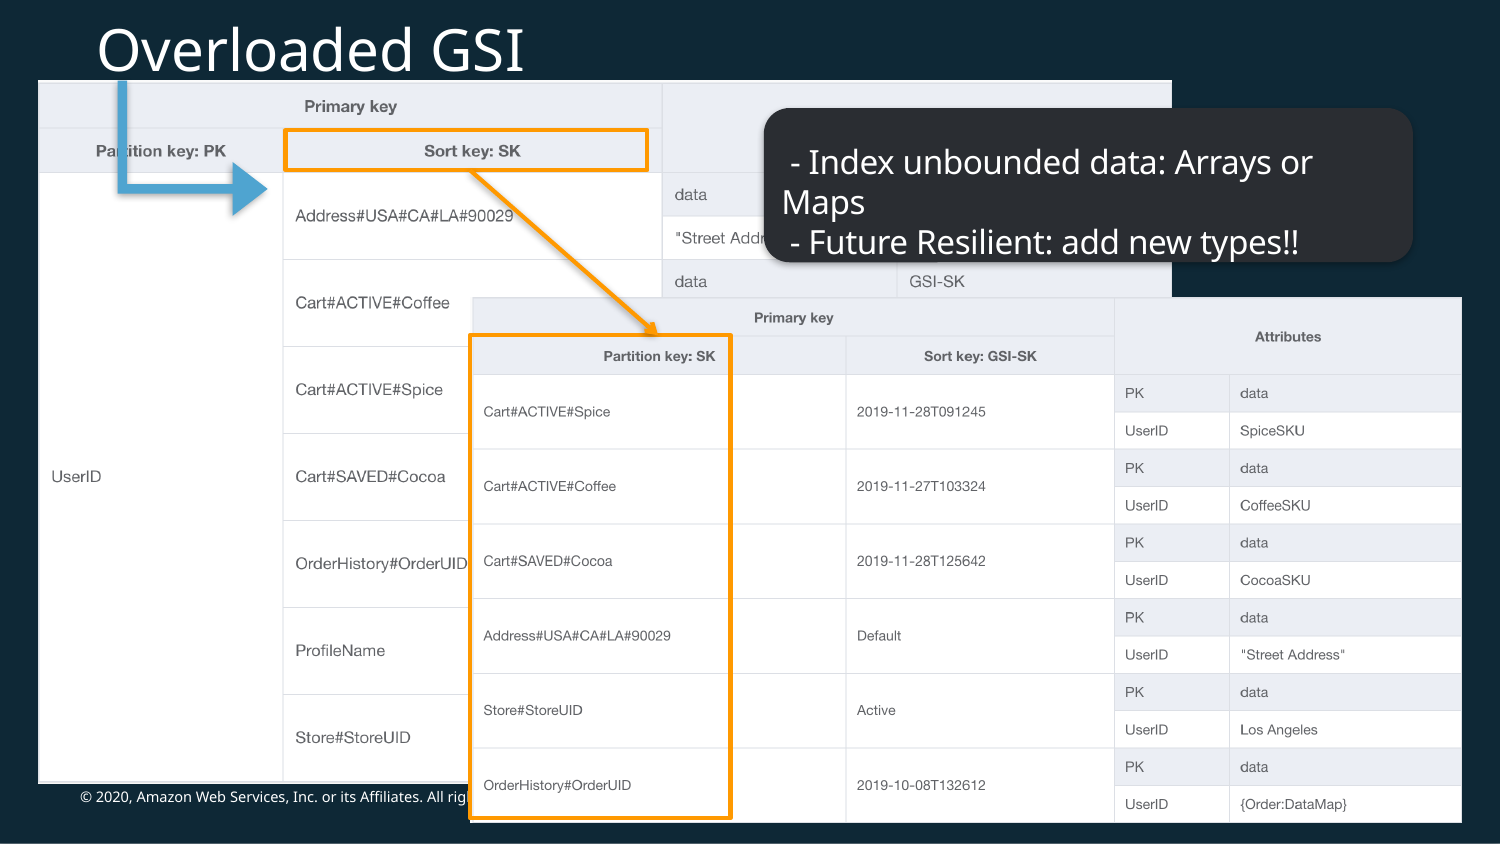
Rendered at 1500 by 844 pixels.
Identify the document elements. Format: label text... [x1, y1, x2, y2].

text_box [469, 107, 1462, 824]
title Overloaded GSI [81, 5, 621, 79]
picture [38, 80, 1172, 784]
